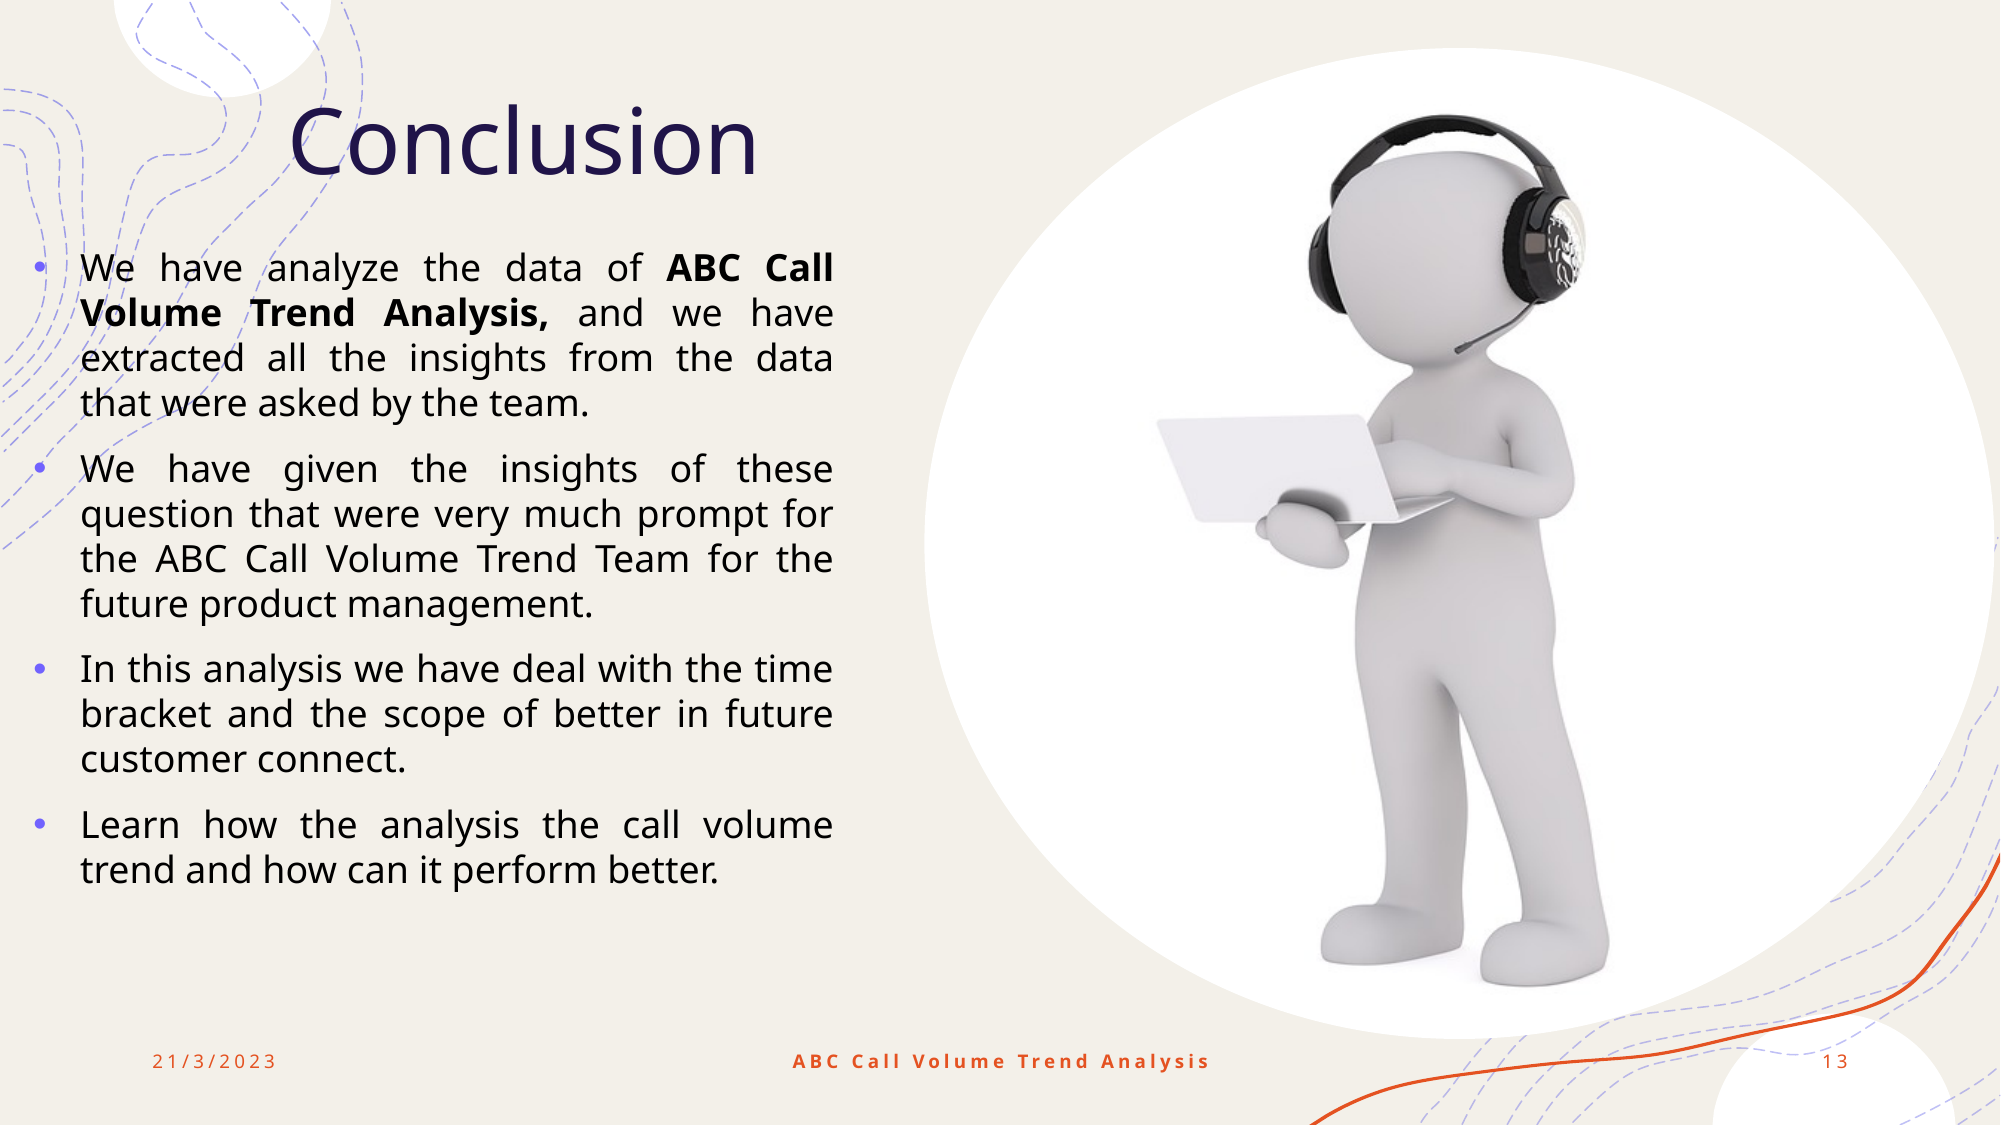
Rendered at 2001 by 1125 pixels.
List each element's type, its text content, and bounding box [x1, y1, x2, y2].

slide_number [137, 1042, 588, 1103]
slide_number 13 [1625, 1042, 1863, 1103]
footer ABC Call Volume Trend Analysis [662, 1042, 1338, 1103]
picture [924, 47, 1995, 1039]
list We have analyze the data of ABC Call Volume Trend Analysis, and we have extracted all the insights from the data that were asked by the team. We have given the insights of these question that were very much prompt for the ABC Call Volume Trend Team for the future product management. In this analysis we have deal with the time bracket and the scope of better in future customer connect. Learn how the analysis the call volume trend and how can it perform better. [18, 236, 850, 1103]
title Conclusion [35, 75, 924, 250]
